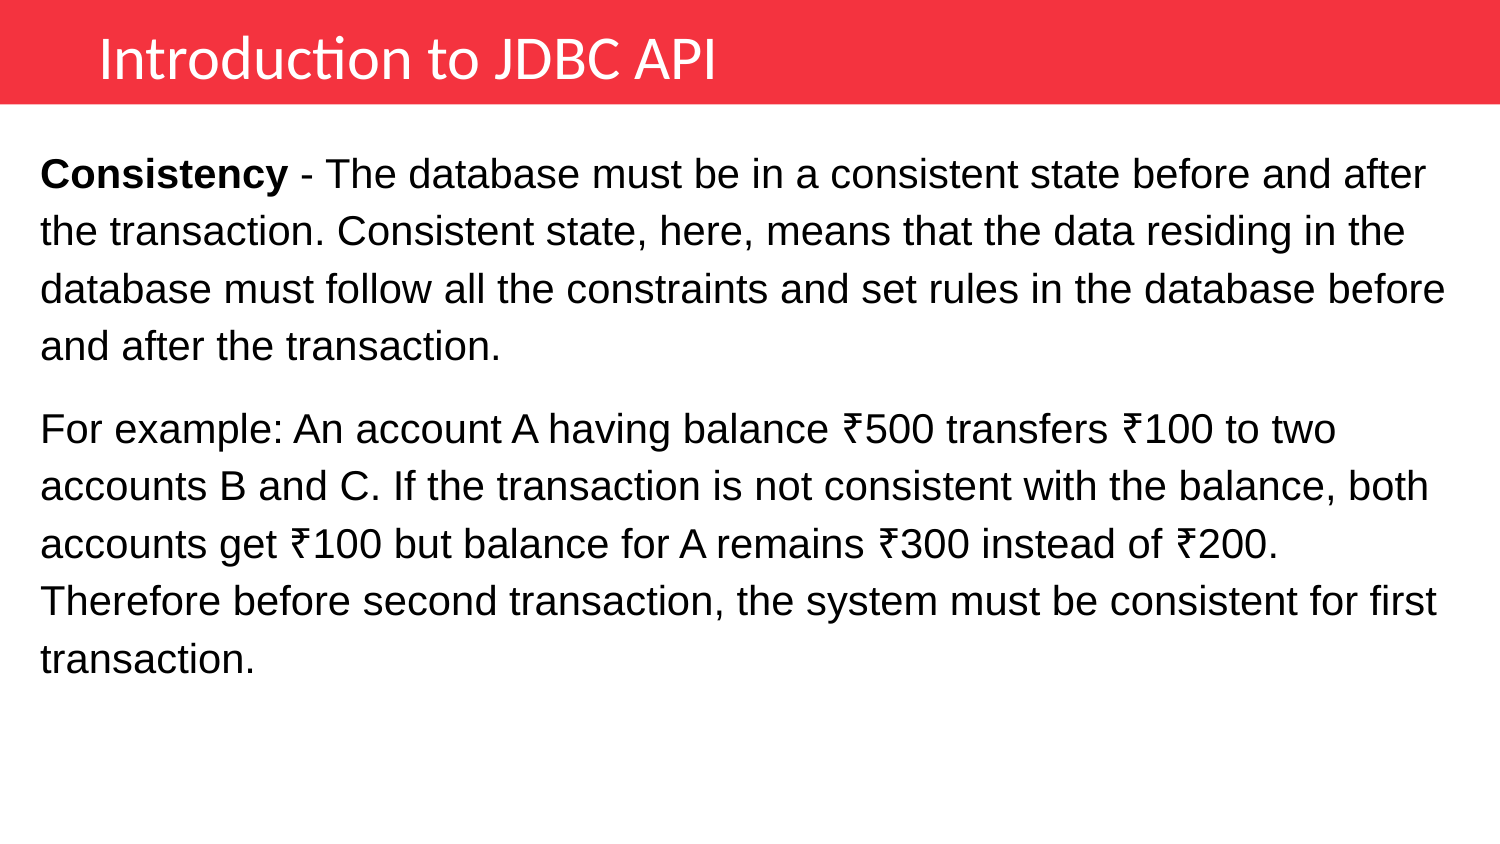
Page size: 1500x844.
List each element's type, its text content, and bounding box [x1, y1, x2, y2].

text_box Consistency - The database must be in a consistent state before and after the transaction. Consistent state, here, means that the data residing in the database must follow all the constraints and set rules in the database before and after the transaction. For example: An account A having balance ₹500 transfers ₹100 to two accounts B and C. If the transaction is not consistent with the balance, both accounts get ₹100 but balance for A remains ₹300 instead of ₹200. Therefore before second transaction, the system must be consistent for first transaction. [25, 123, 1475, 820]
text_box [0, 0, 1500, 105]
text_box Introduction to JDBC API [83, 2, 1289, 123]
